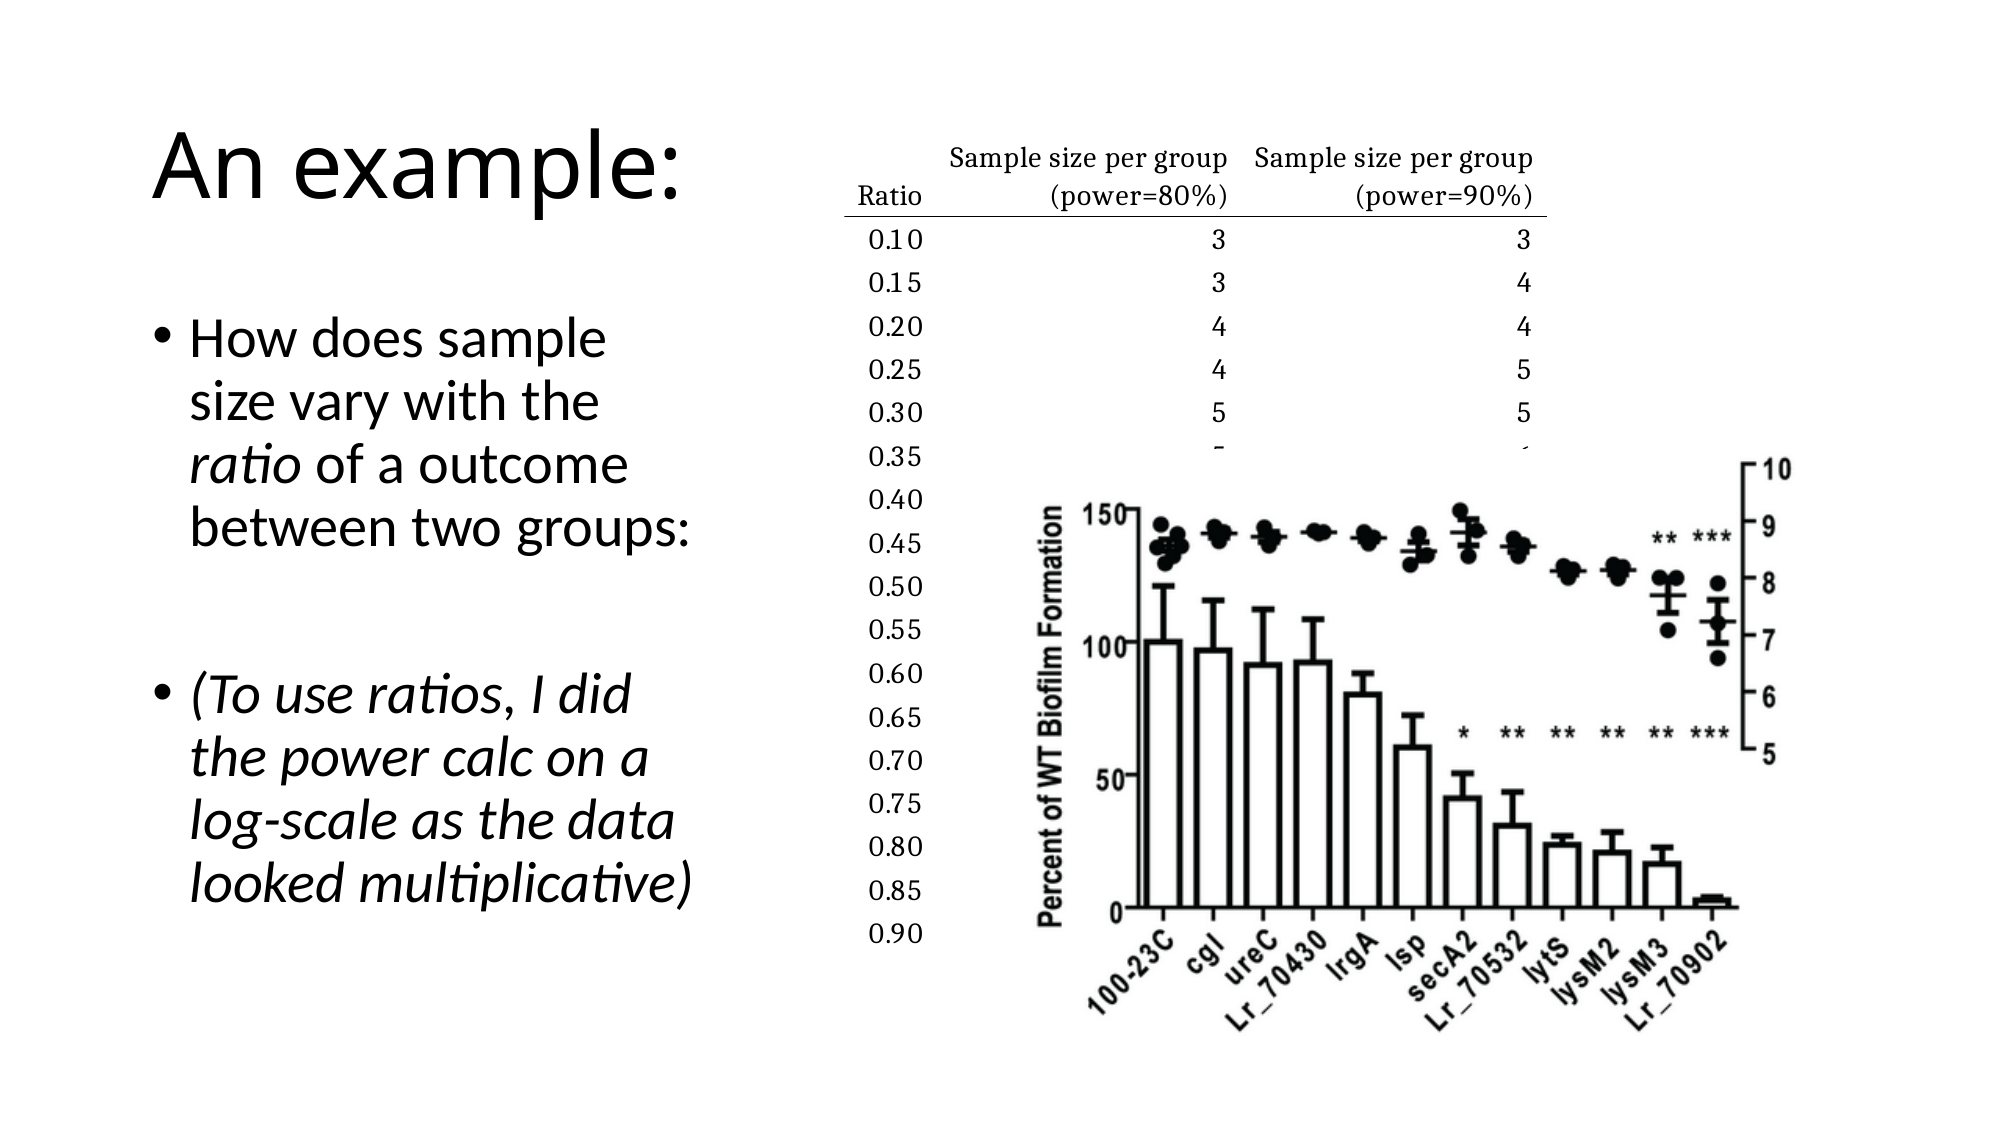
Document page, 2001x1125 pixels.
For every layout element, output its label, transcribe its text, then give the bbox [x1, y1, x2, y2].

list How does sample size vary with the ratio of a outcome between two groups: (To use ratios, I did the power calc on a log-scale as the data looked multiplicative) [137, 299, 723, 1014]
picture [844, 133, 1953, 1039]
title An example: [137, 59, 1863, 278]
